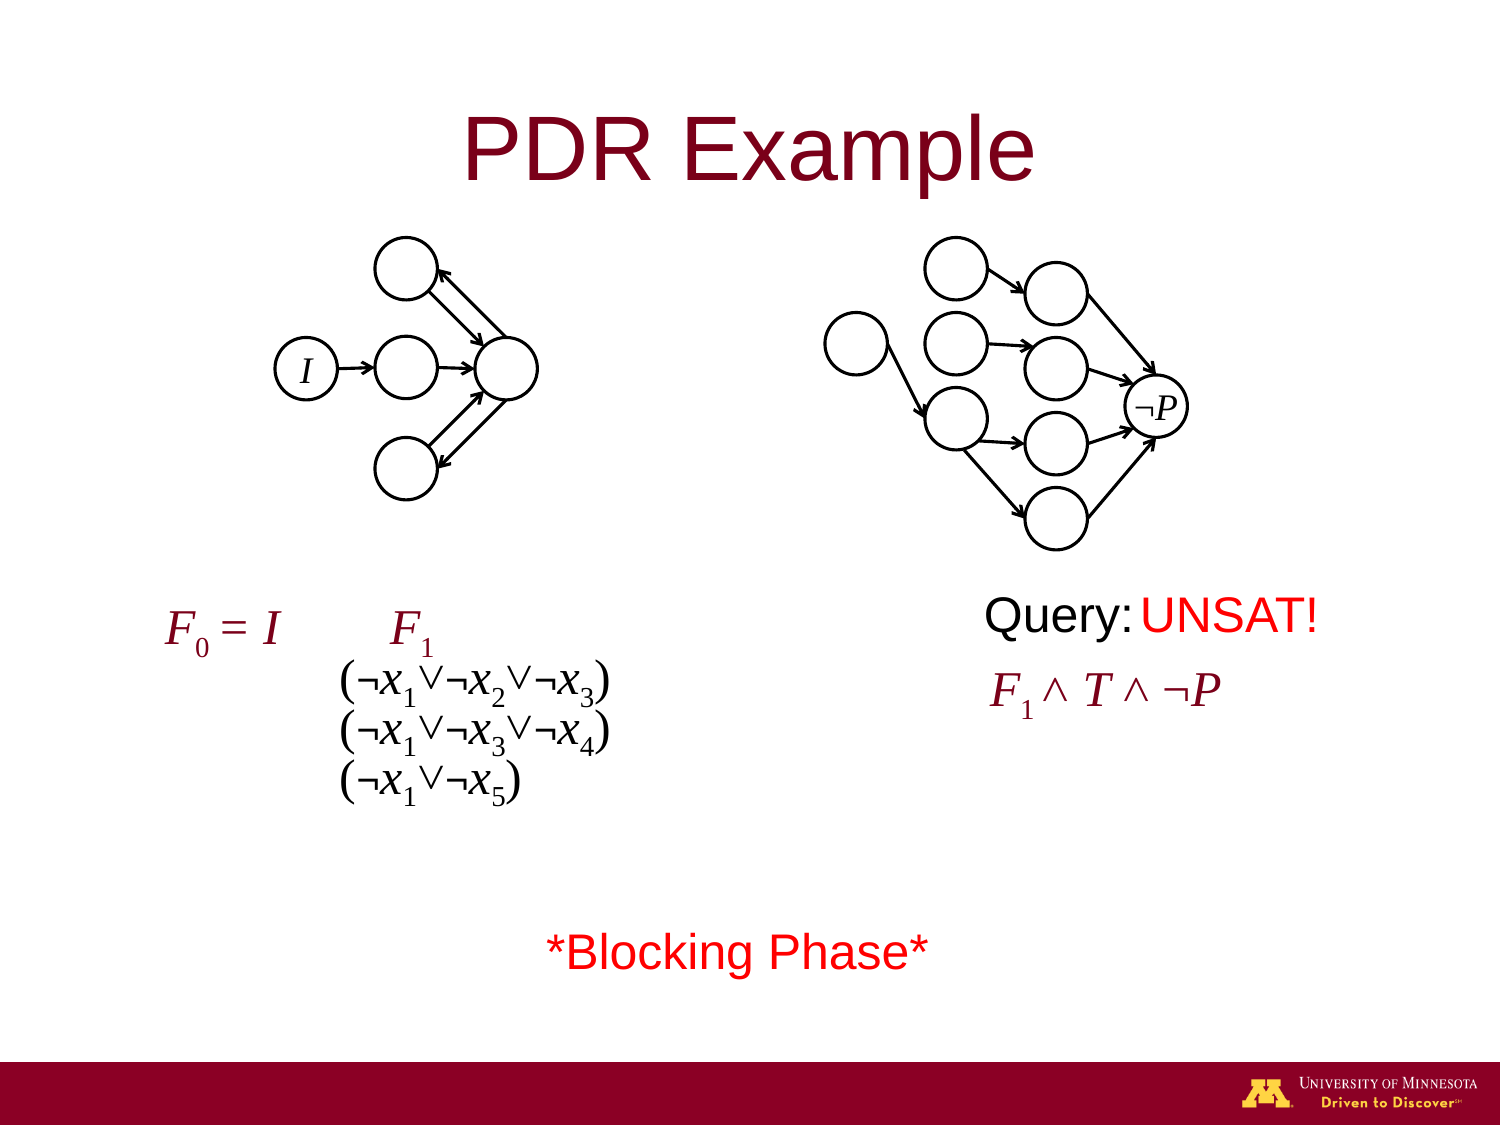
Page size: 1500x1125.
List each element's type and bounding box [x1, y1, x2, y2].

title [112, 49, 1388, 238]
picture [0, 1062, 1500, 1125]
text_box [324, 587, 663, 820]
text_box [274, 237, 538, 500]
text_box [149, 587, 313, 671]
text_box [969, 574, 1400, 733]
text_box [487, 911, 988, 987]
text_box [824, 237, 1194, 550]
